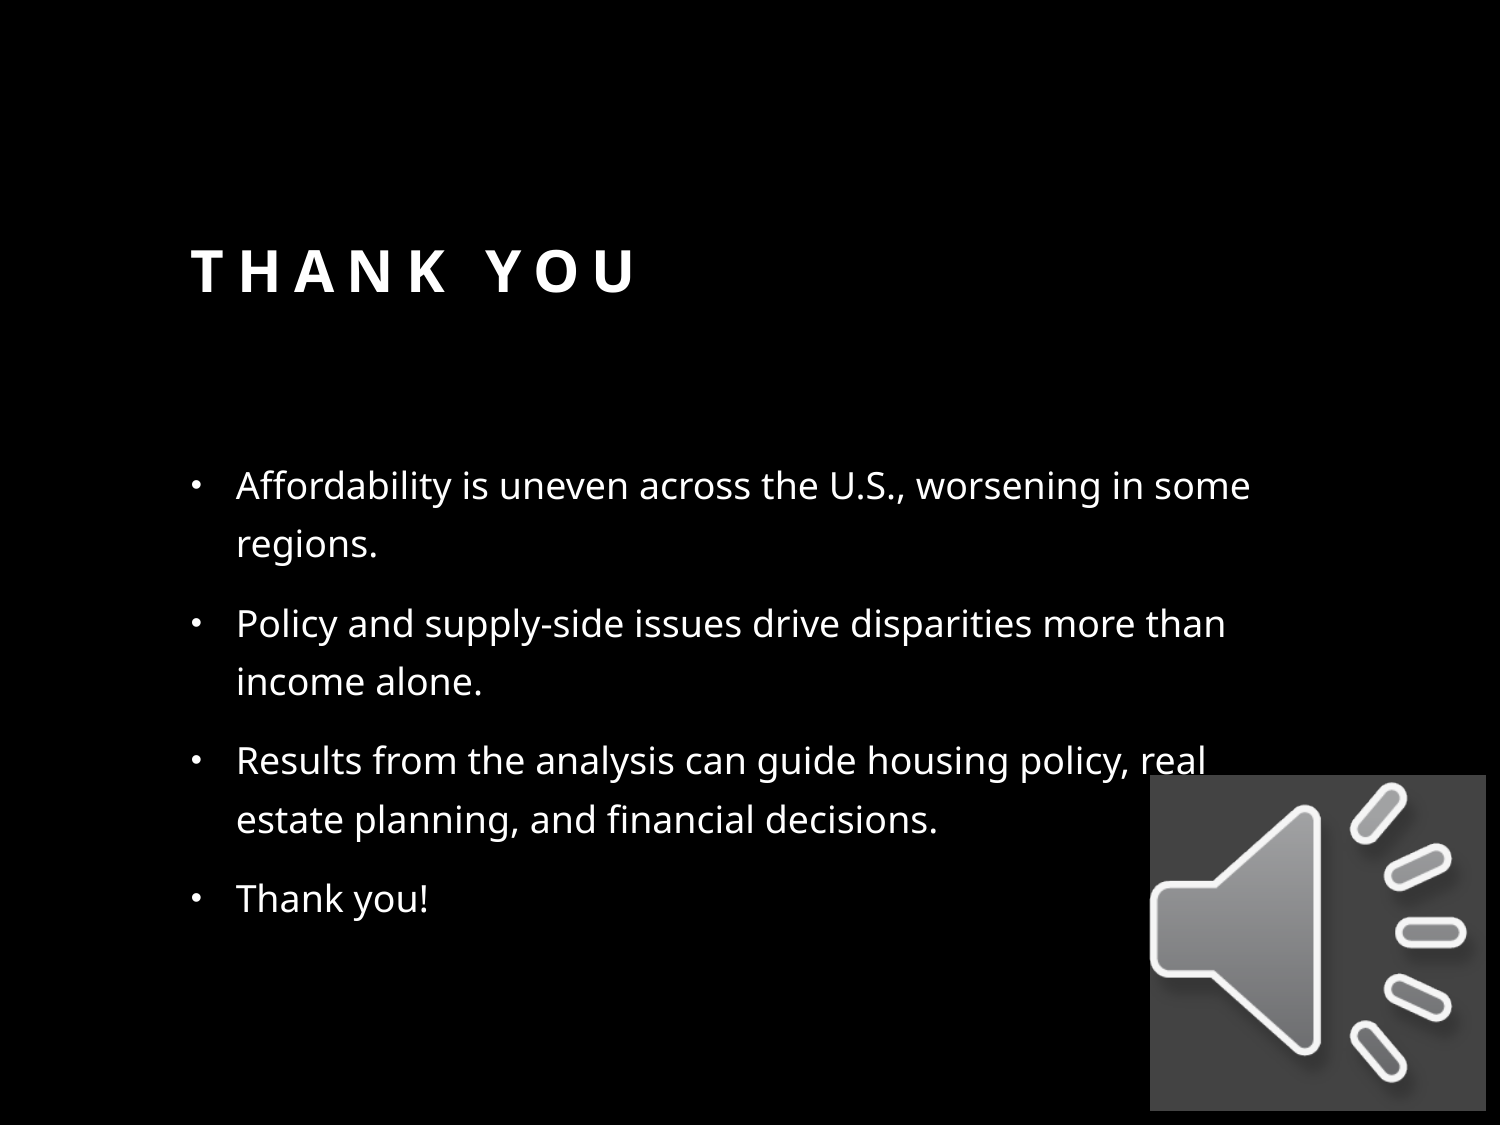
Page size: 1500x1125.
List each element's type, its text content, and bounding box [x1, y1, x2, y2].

list Affordability is uneven across the U.S., worsening in some regions. Policy and supply-side issues drive disparities more than income alone. Results from the analysis can guide housing policy, real estate planning, and financial decisions. Thank you! [175, 375, 1313, 1000]
title Thank you [175, 171, 1313, 313]
picture [1148, 773, 1487, 1112]
